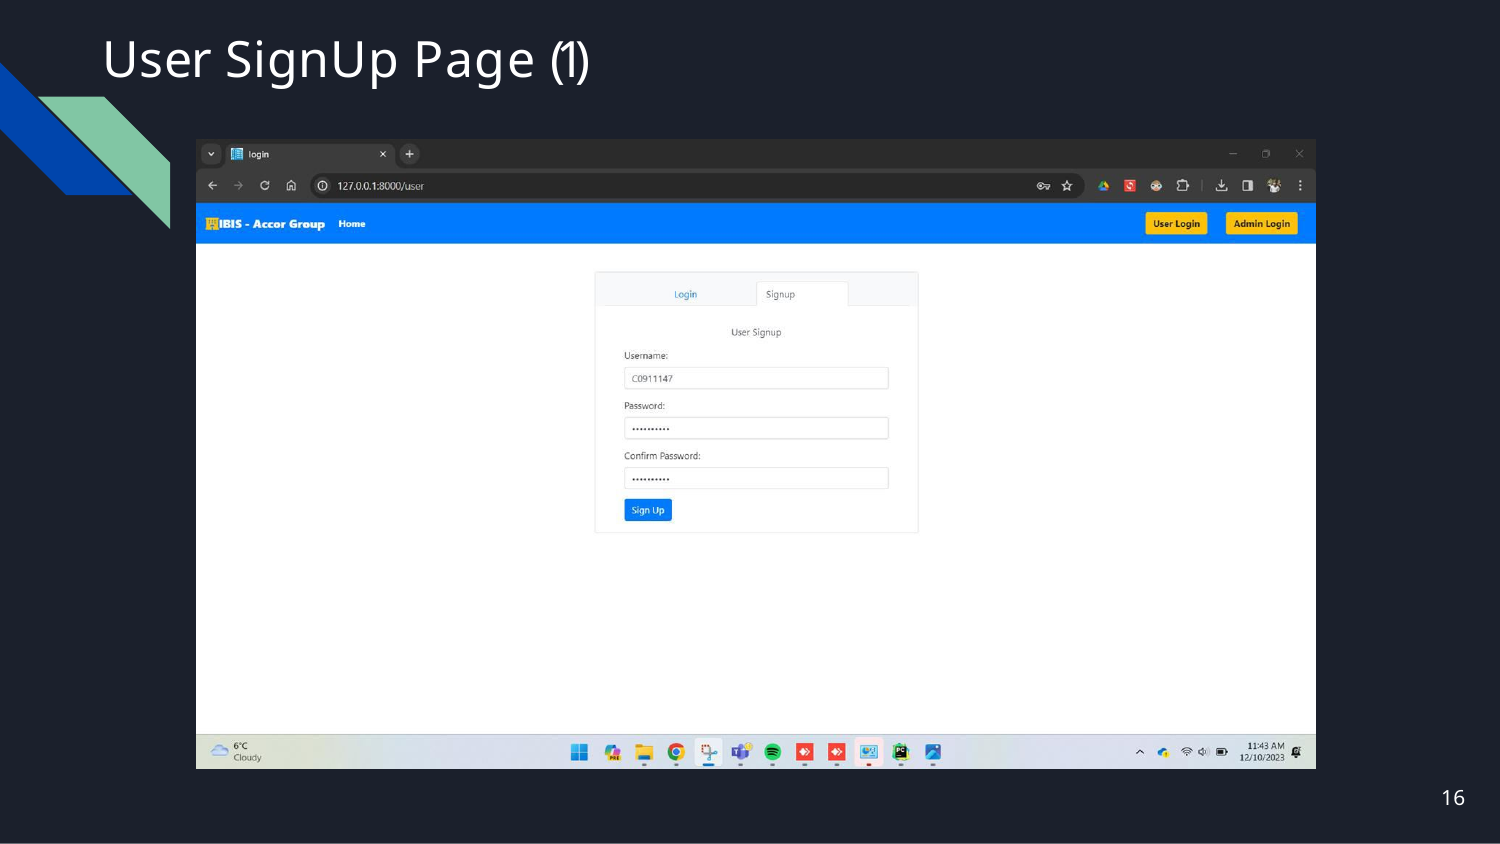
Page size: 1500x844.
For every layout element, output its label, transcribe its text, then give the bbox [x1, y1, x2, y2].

slide_number 16 [1434, 782, 1472, 844]
picture [196, 139, 1316, 769]
title User SignUp Page (1) [100, 25, 620, 169]
